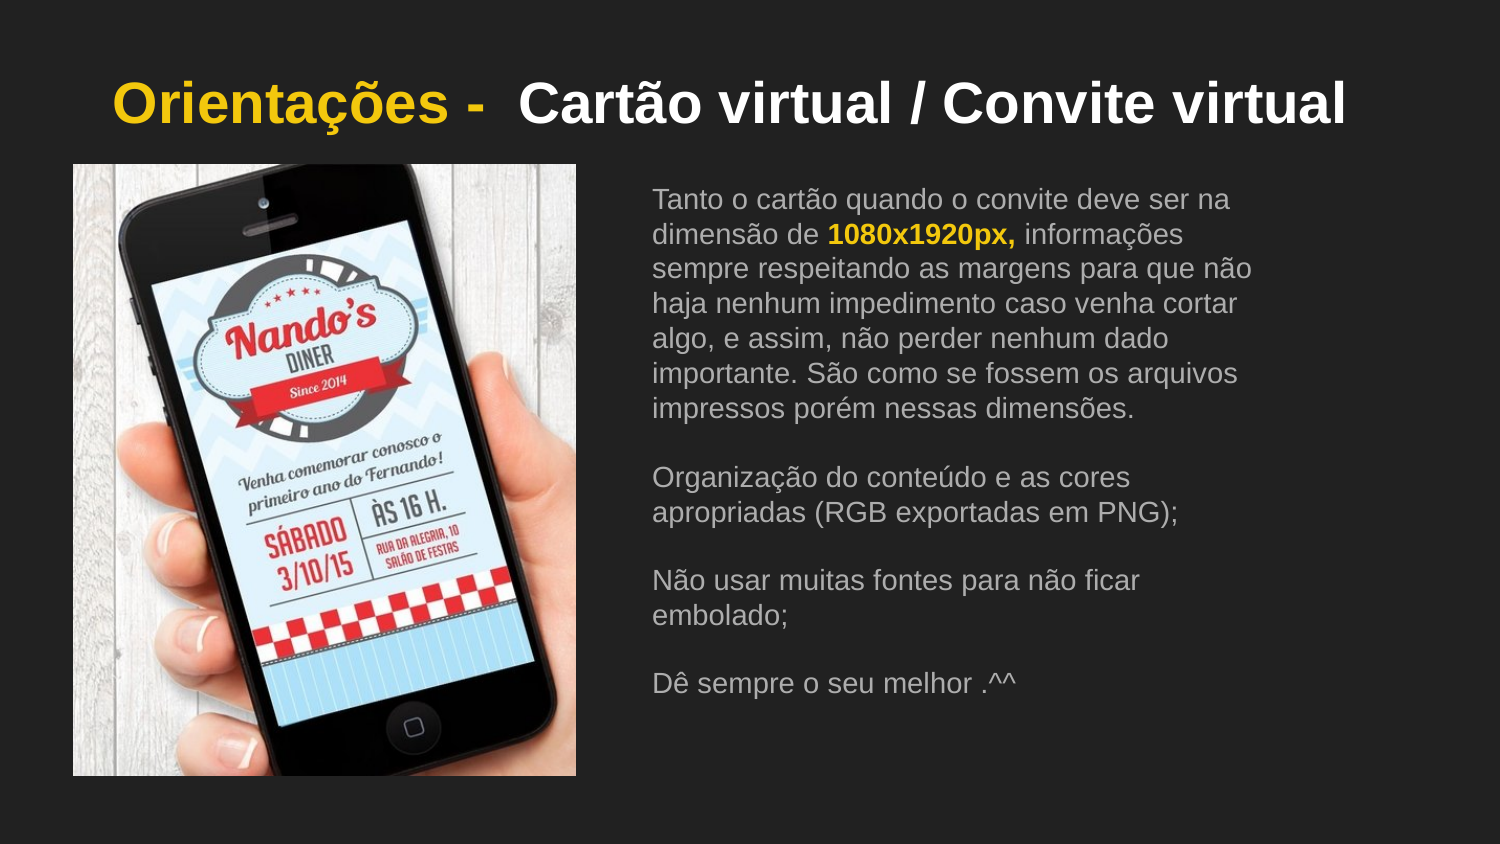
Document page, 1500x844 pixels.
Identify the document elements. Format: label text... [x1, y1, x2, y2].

picture [73, 164, 576, 777]
list Tanto o cartão quando o convite deve ser na dimensão de 1080x1920px, informações sempre respeitando as margens para que não haja nenhum impedimento caso venha cortar algo, e assim, não perder nenhum dado importante. São como se fossem os arquivos impressos porém nessas dimensões. Organização do conteúdo e as cores apropriadas (RGB exportadas em PNG); Não usar muitas fontes para não ficar embolado; Dê sempre o seu melhor .^^ [637, 164, 1294, 820]
title Orientações - Cartão virtual / Convite virtual [97, 50, 1409, 145]
